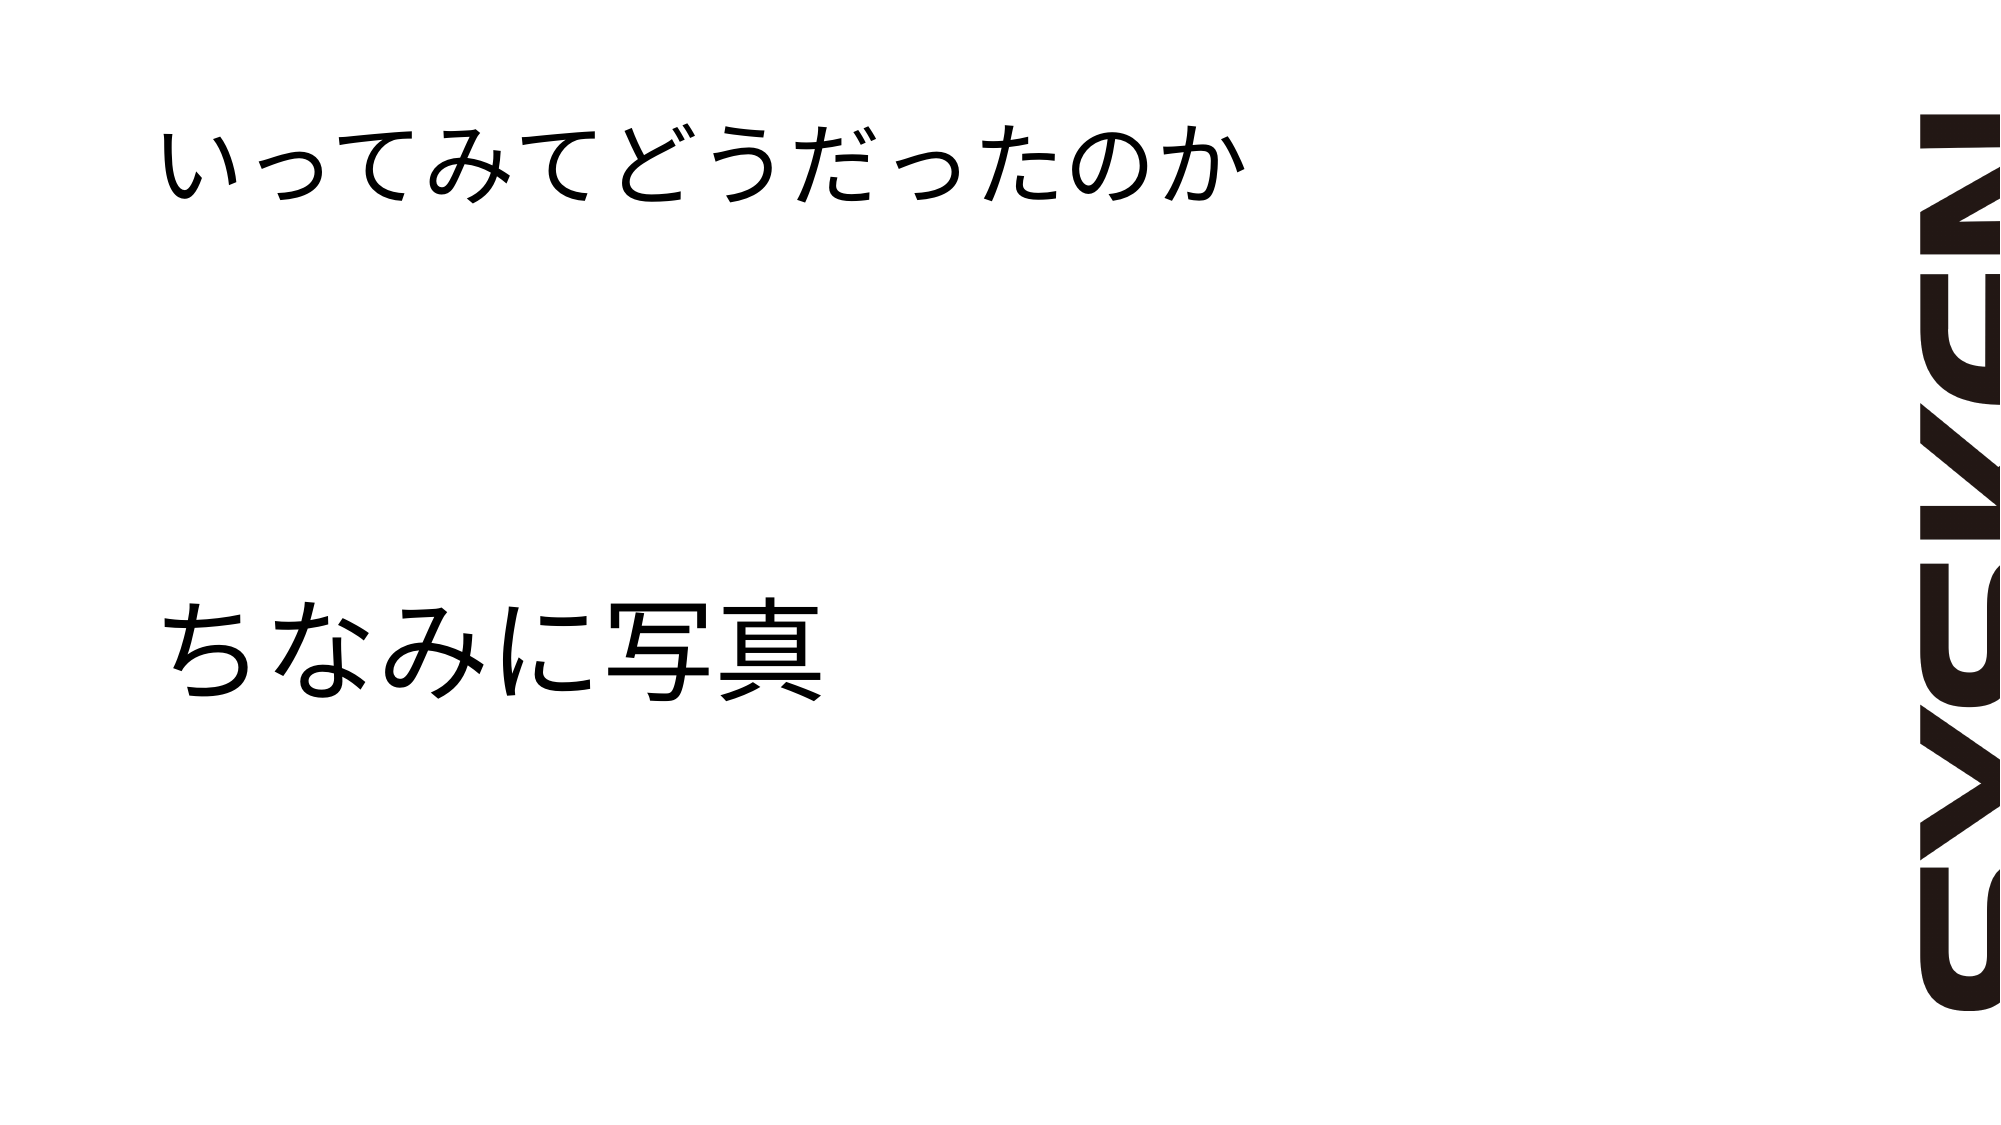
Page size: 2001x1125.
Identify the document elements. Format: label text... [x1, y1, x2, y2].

title いってみてどうだったのか [137, 59, 1863, 278]
picture [1551, 115, 2000, 1010]
list ちなみに写真 [137, 299, 1863, 1014]
